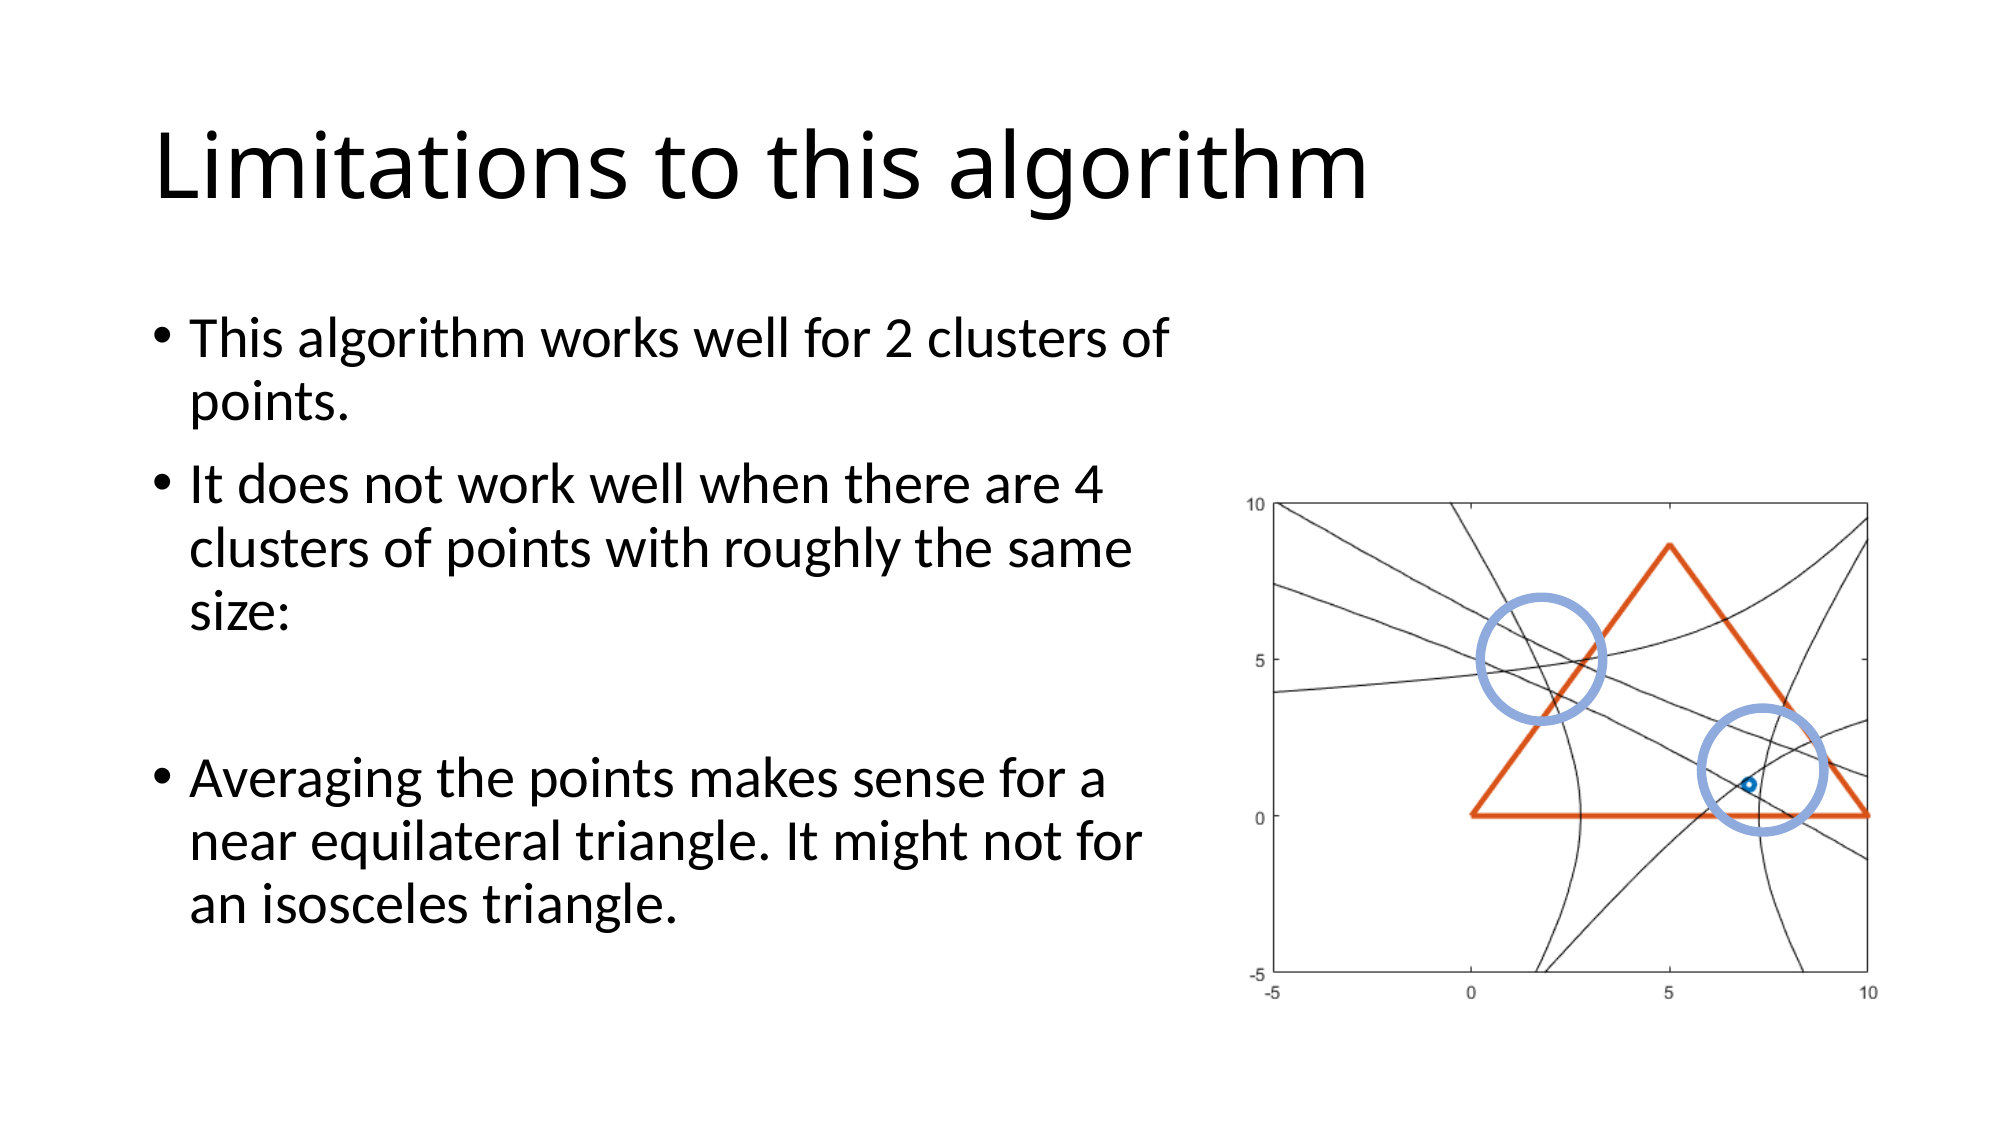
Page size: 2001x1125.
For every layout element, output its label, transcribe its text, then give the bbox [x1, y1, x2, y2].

title Limitations to this algorithm [137, 59, 1863, 278]
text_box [1173, 460, 1941, 1036]
list This algorithm works well for 2 clusters of points. It does not work well when there are 4 clusters of points with roughly the same size: Averaging the points makes sense for a near equilateral triangle. It might not for an isosceles triangle. [137, 299, 1210, 1014]
